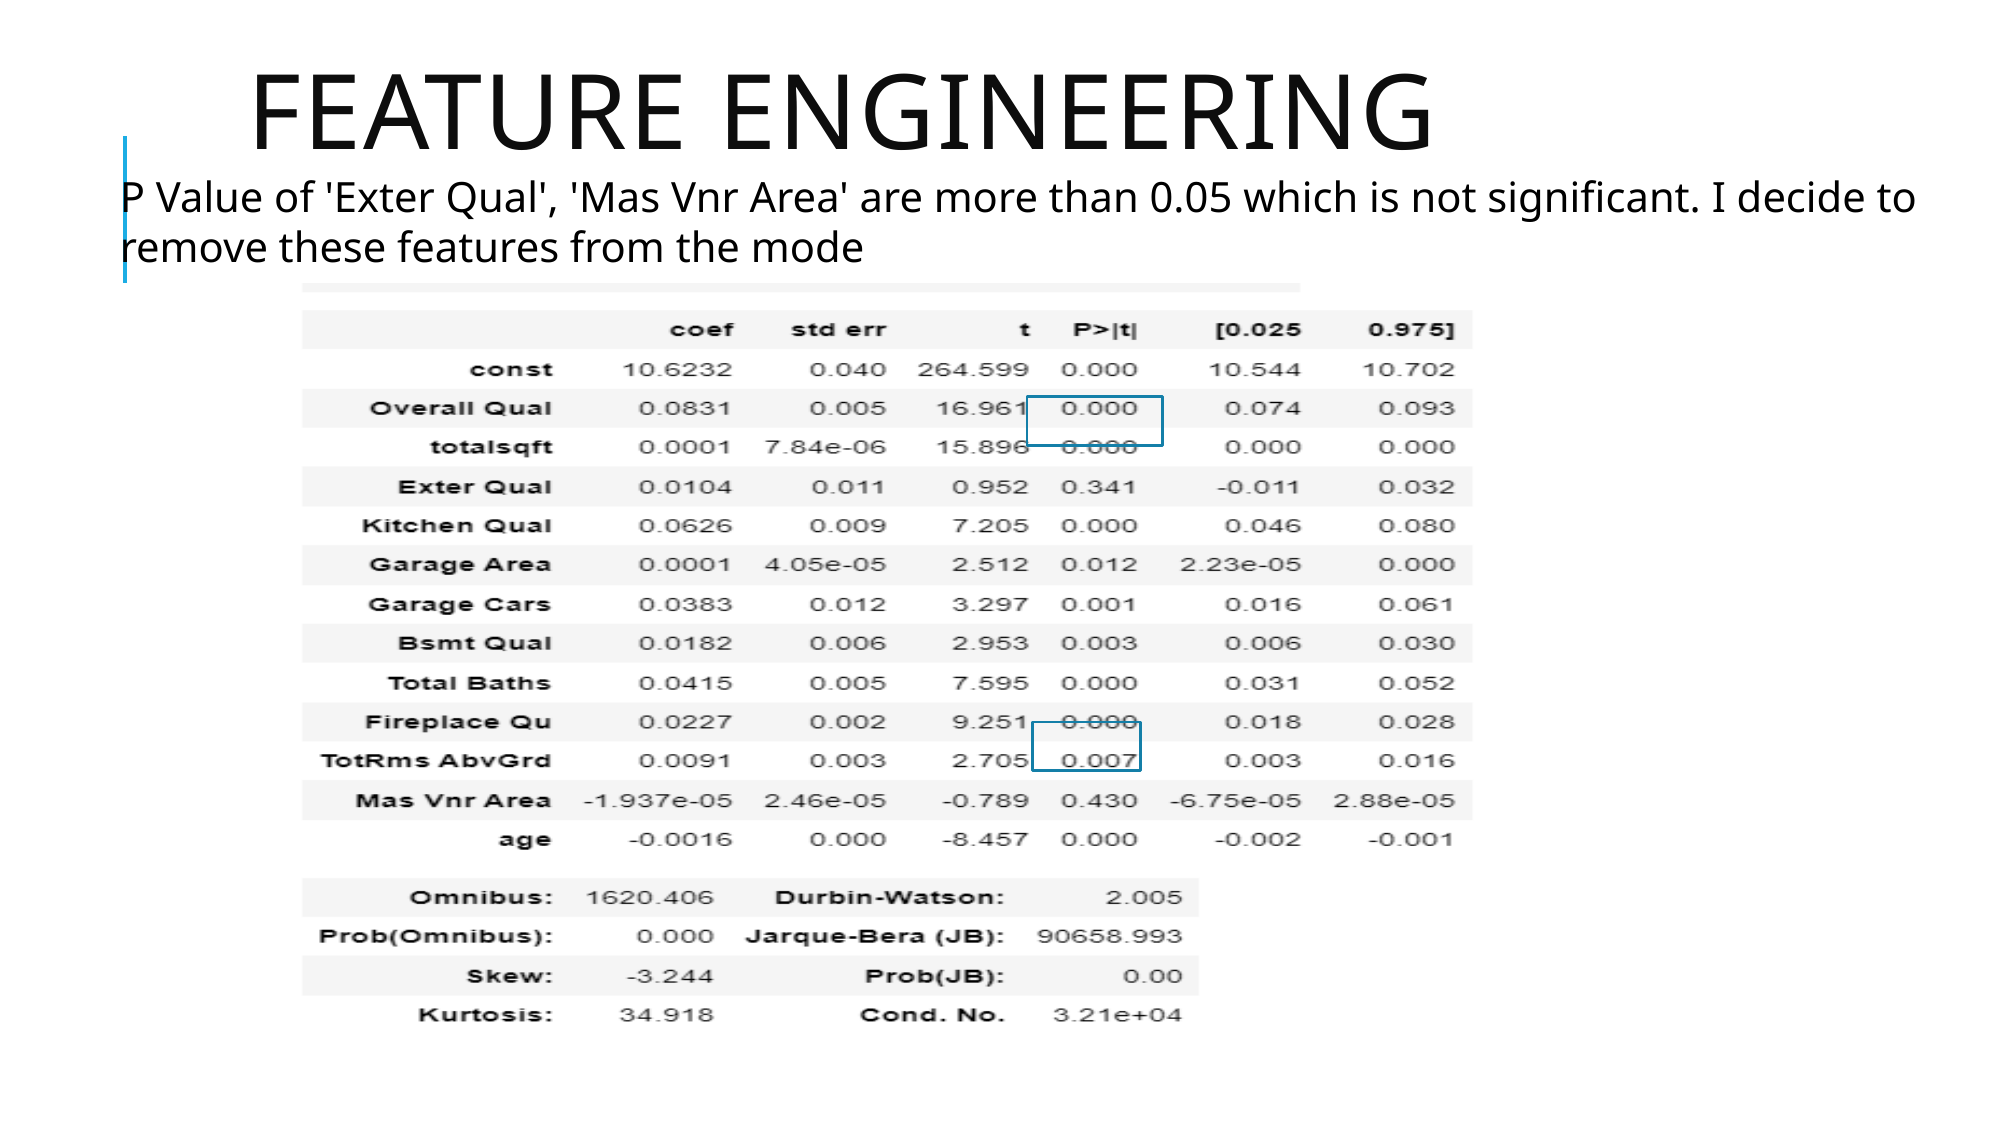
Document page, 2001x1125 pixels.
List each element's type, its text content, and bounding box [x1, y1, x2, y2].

title Feature engineering [232, 14, 1694, 163]
text_box P Value of 'Exter Qual', 'Mas Vnr Area' are more than 0.05 which is not significant. I decide to remove these features from the mode [105, 163, 1977, 279]
picture [115, 283, 1560, 1090]
